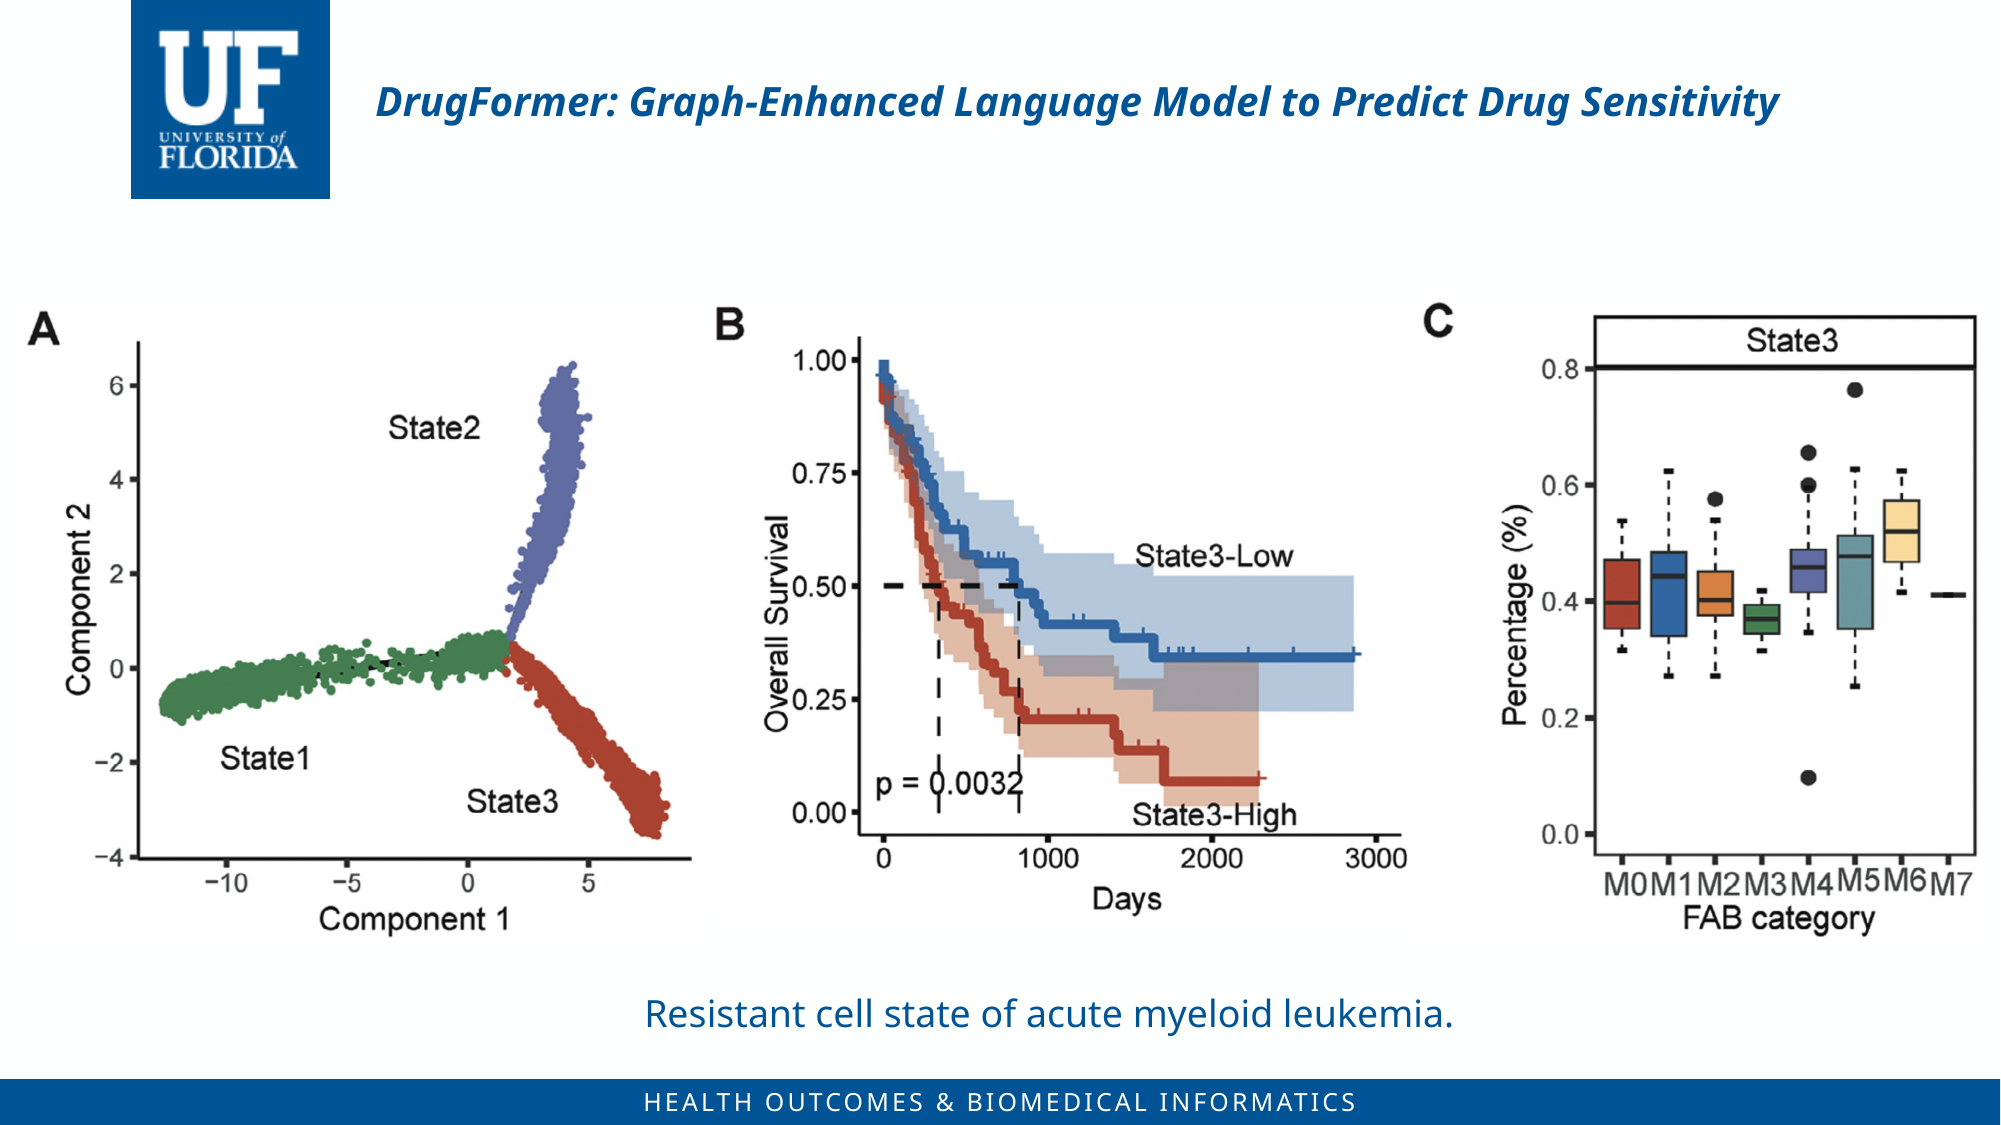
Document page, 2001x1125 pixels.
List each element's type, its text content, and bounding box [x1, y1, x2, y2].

picture [709, 298, 1985, 947]
title DrugFormer: Graph‐Enhanced Language Model to Predict Drug Sensitivity [360, 59, 1863, 147]
text_box Resistant cell state of acute myeloid leukemia. [629, 983, 1633, 1043]
picture [131, 0, 330, 199]
picture [17, 298, 703, 941]
